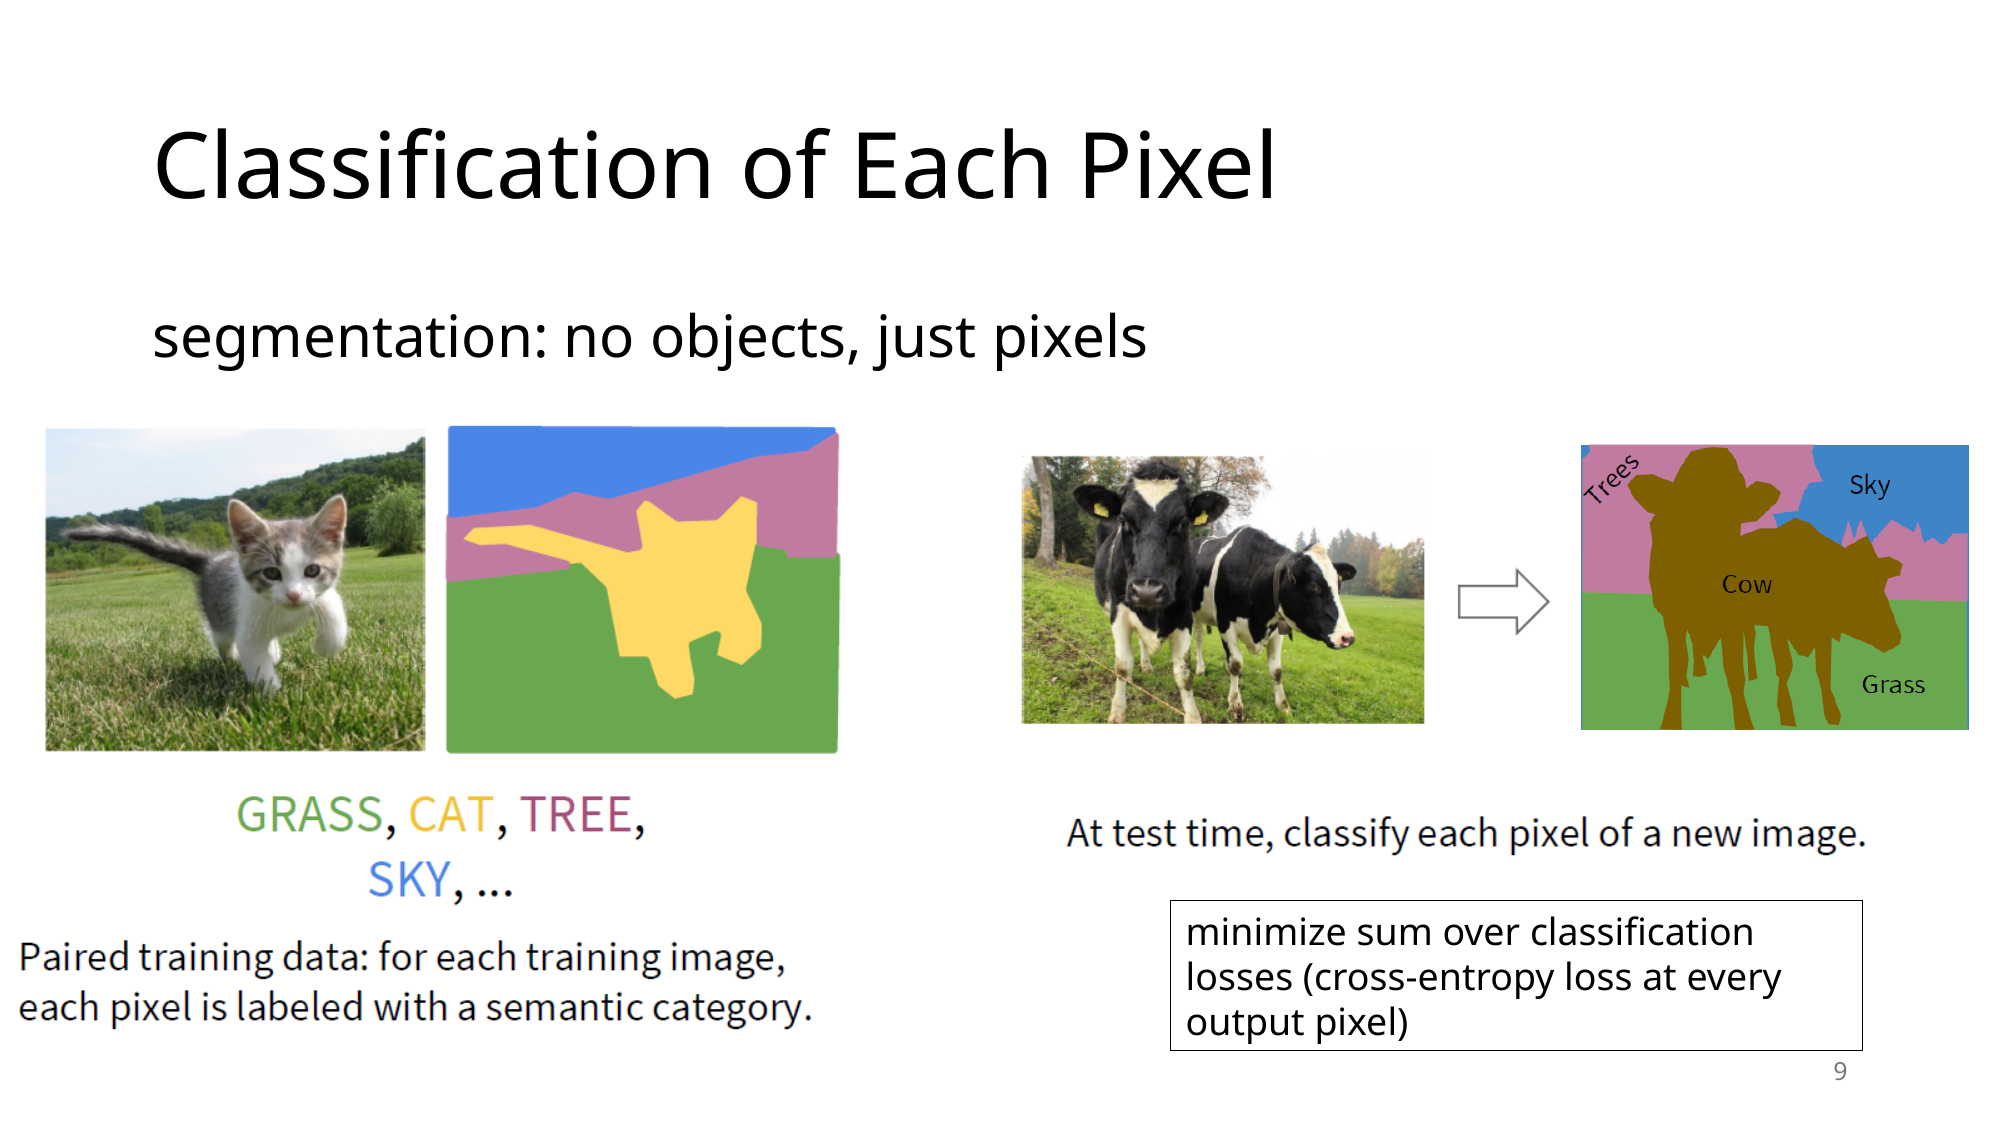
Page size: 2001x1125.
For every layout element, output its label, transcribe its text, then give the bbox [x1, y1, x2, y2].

list segmentation: no objects, just pixels [137, 299, 1863, 395]
title Classification of Each Pixel [137, 59, 1863, 278]
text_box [17, 395, 1983, 1039]
text_box minimize sum over classification losses (cross-entropy loss at every output pixel) [1170, 1039, 1863, 1051]
slide_number 9 [1412, 1051, 1863, 1103]
